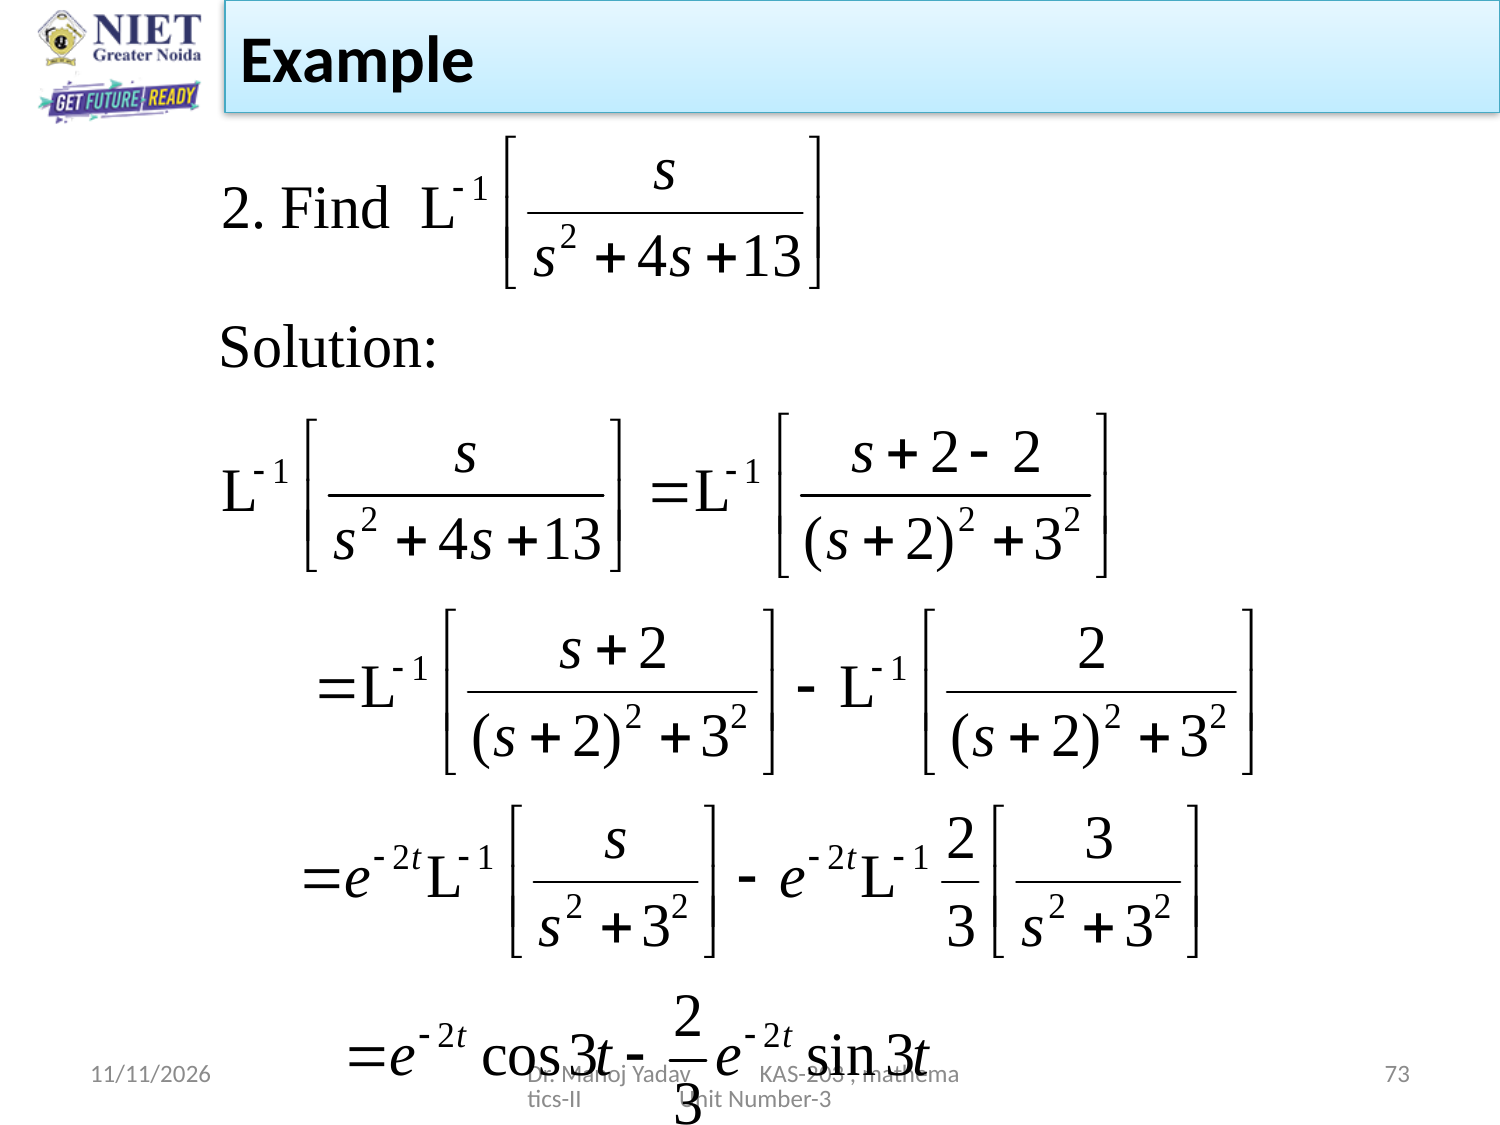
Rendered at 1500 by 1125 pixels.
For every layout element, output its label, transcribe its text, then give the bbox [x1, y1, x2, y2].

slide_number 05-Jun-21 [75, 1042, 207, 1103]
slide_number 73 [1279, 1042, 1425, 1103]
picture [0, 0, 238, 135]
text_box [212, 124, 1276, 1125]
text_box Example [238, 0, 1500, 113]
